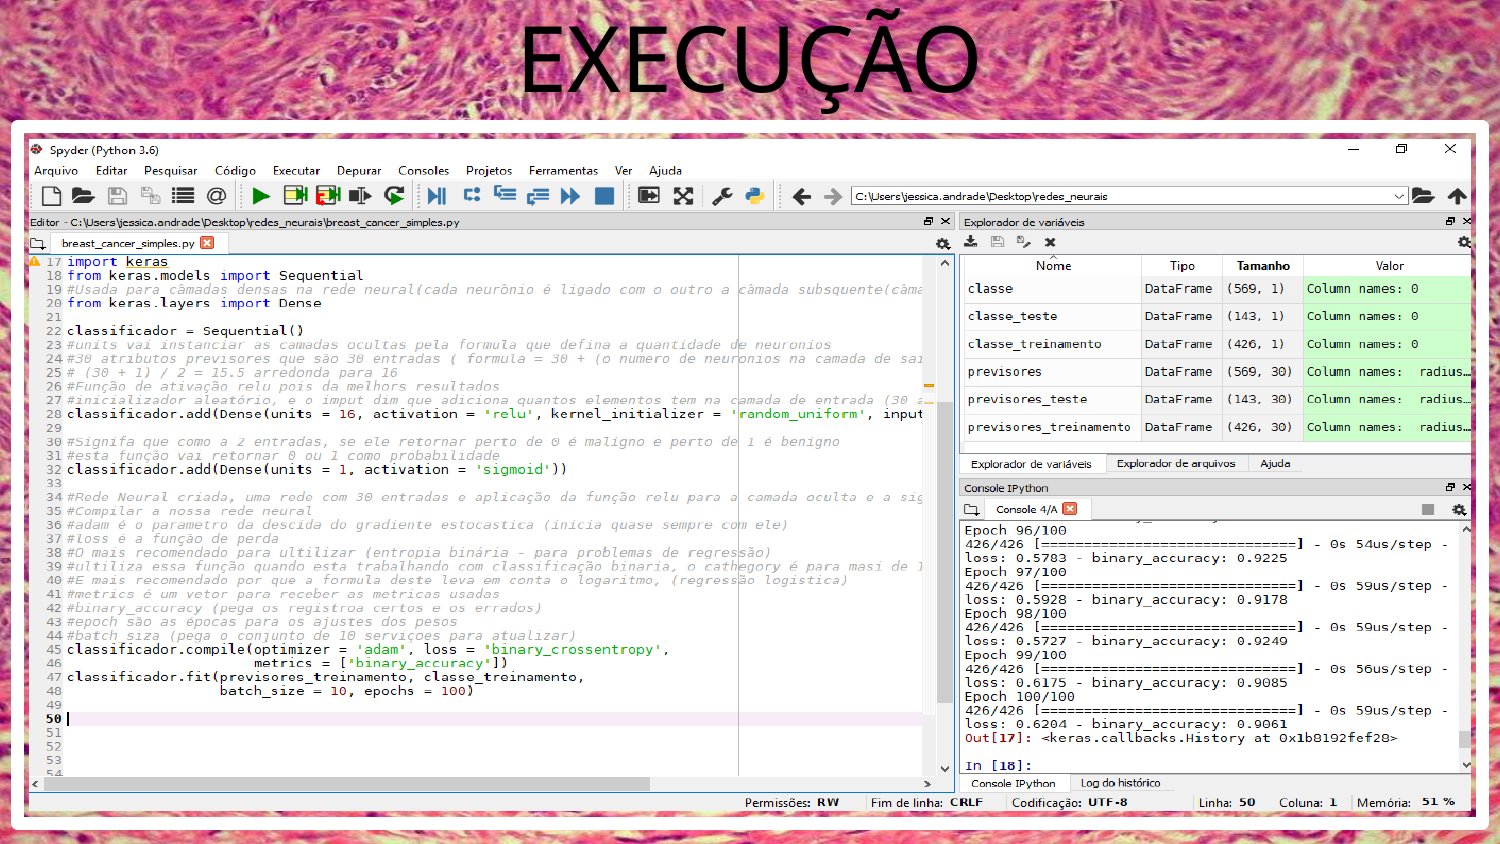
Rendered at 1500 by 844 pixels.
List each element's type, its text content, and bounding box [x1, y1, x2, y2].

picture [0, 0, 1500, 844]
text_box [16, 124, 1484, 826]
picture [29, 138, 1471, 812]
text_box EXECUÇÃO [248, 0, 1252, 124]
